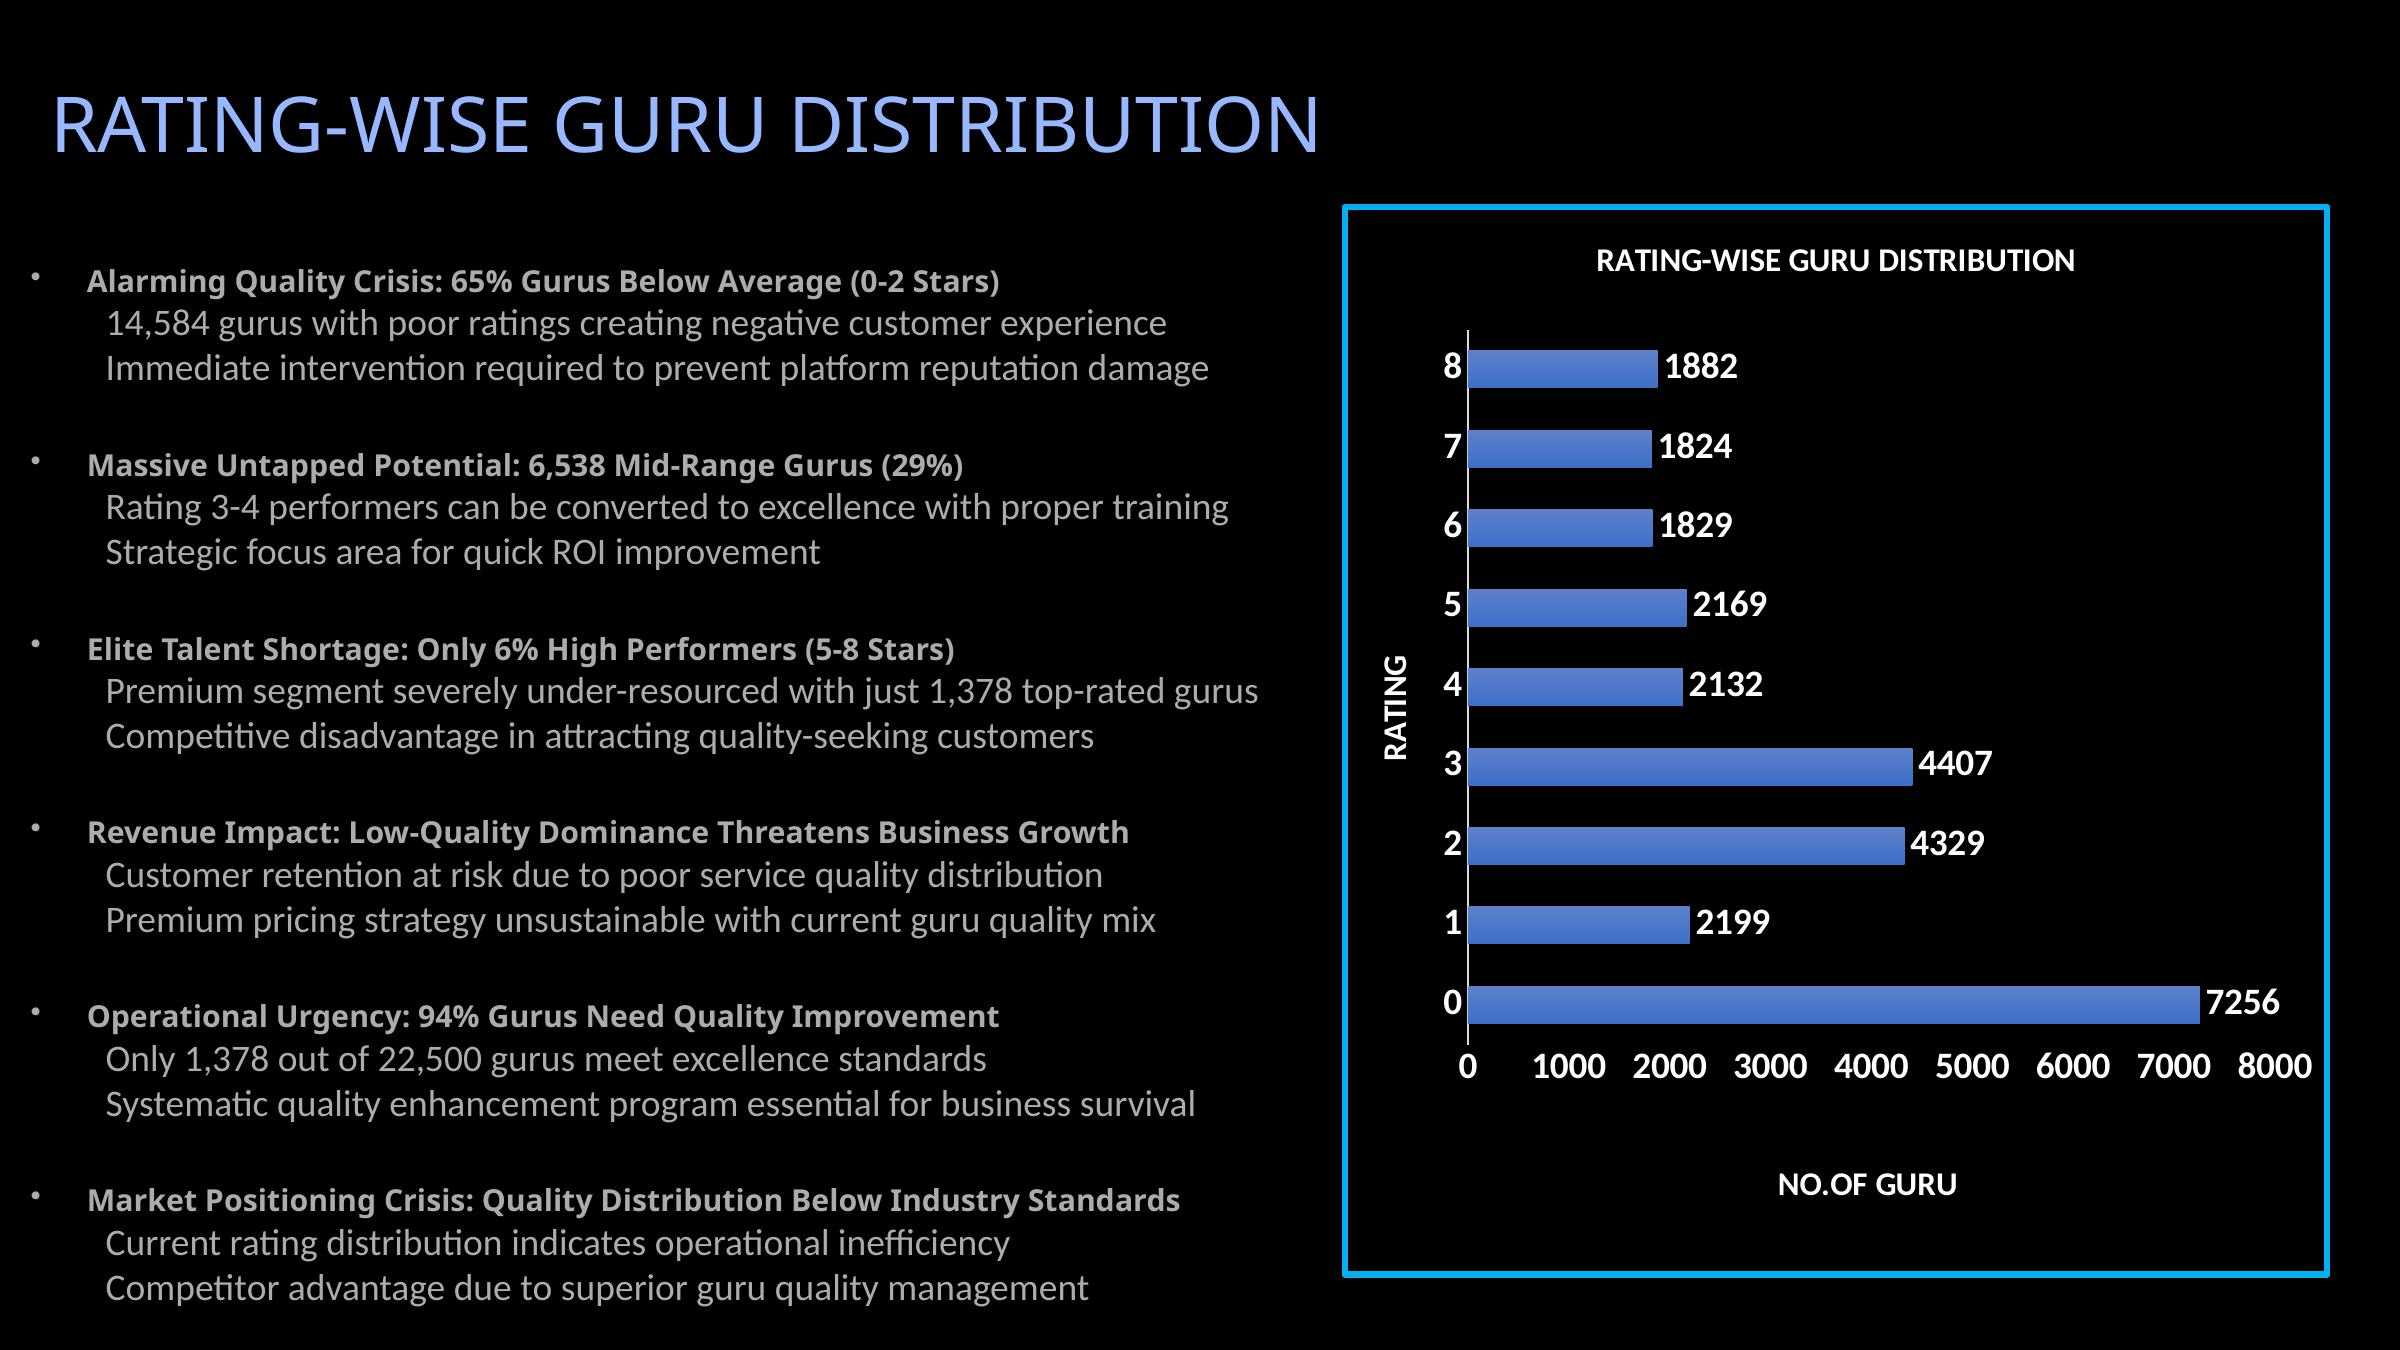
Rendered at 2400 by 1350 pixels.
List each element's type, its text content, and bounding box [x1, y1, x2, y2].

text_box RATING-WISE GURU DISTRIBUTION [49, 72, 1453, 195]
text_box Alarming Quality Crisis: 65% Gurus Below Average (0-2 Stars) 14,584 gurus with poor ratings creating negative customer experience Immediate intervention required to prevent platform reputation damage Massive Untapped Potential: 6,538 Mid-Range Gurus (29%) Rating 3-4 performers can be converted to excellence with proper training Strategic focus area for quick ROI improvement Elite Talent Shortage: Only 6% High Performers (5-8 Stars) Premium segment severely under-resourced with just 1,378 top-rated gurus Competitive disadvantage in attracting quality-seeking customers Revenue Impact: Low-Quality Dominance Threatens Business Growth Customer retention at risk due to poor service quality distribution Premium pricing strategy unsustainable with current guru quality mix Operational Urgency: 94% Gurus Need Quality Improvement Only 1,378 out of 22,500 gurus meet excellence standards Systematic quality enhancement program essential for business survival Market Positioning Crisis: Quality Distribution Below Industry Standards Current rating distribution indicates operational inefficiency Competitor advantage due to superior guru quality management [30, 249, 1275, 1350]
chart [1341, 203, 2331, 1278]
